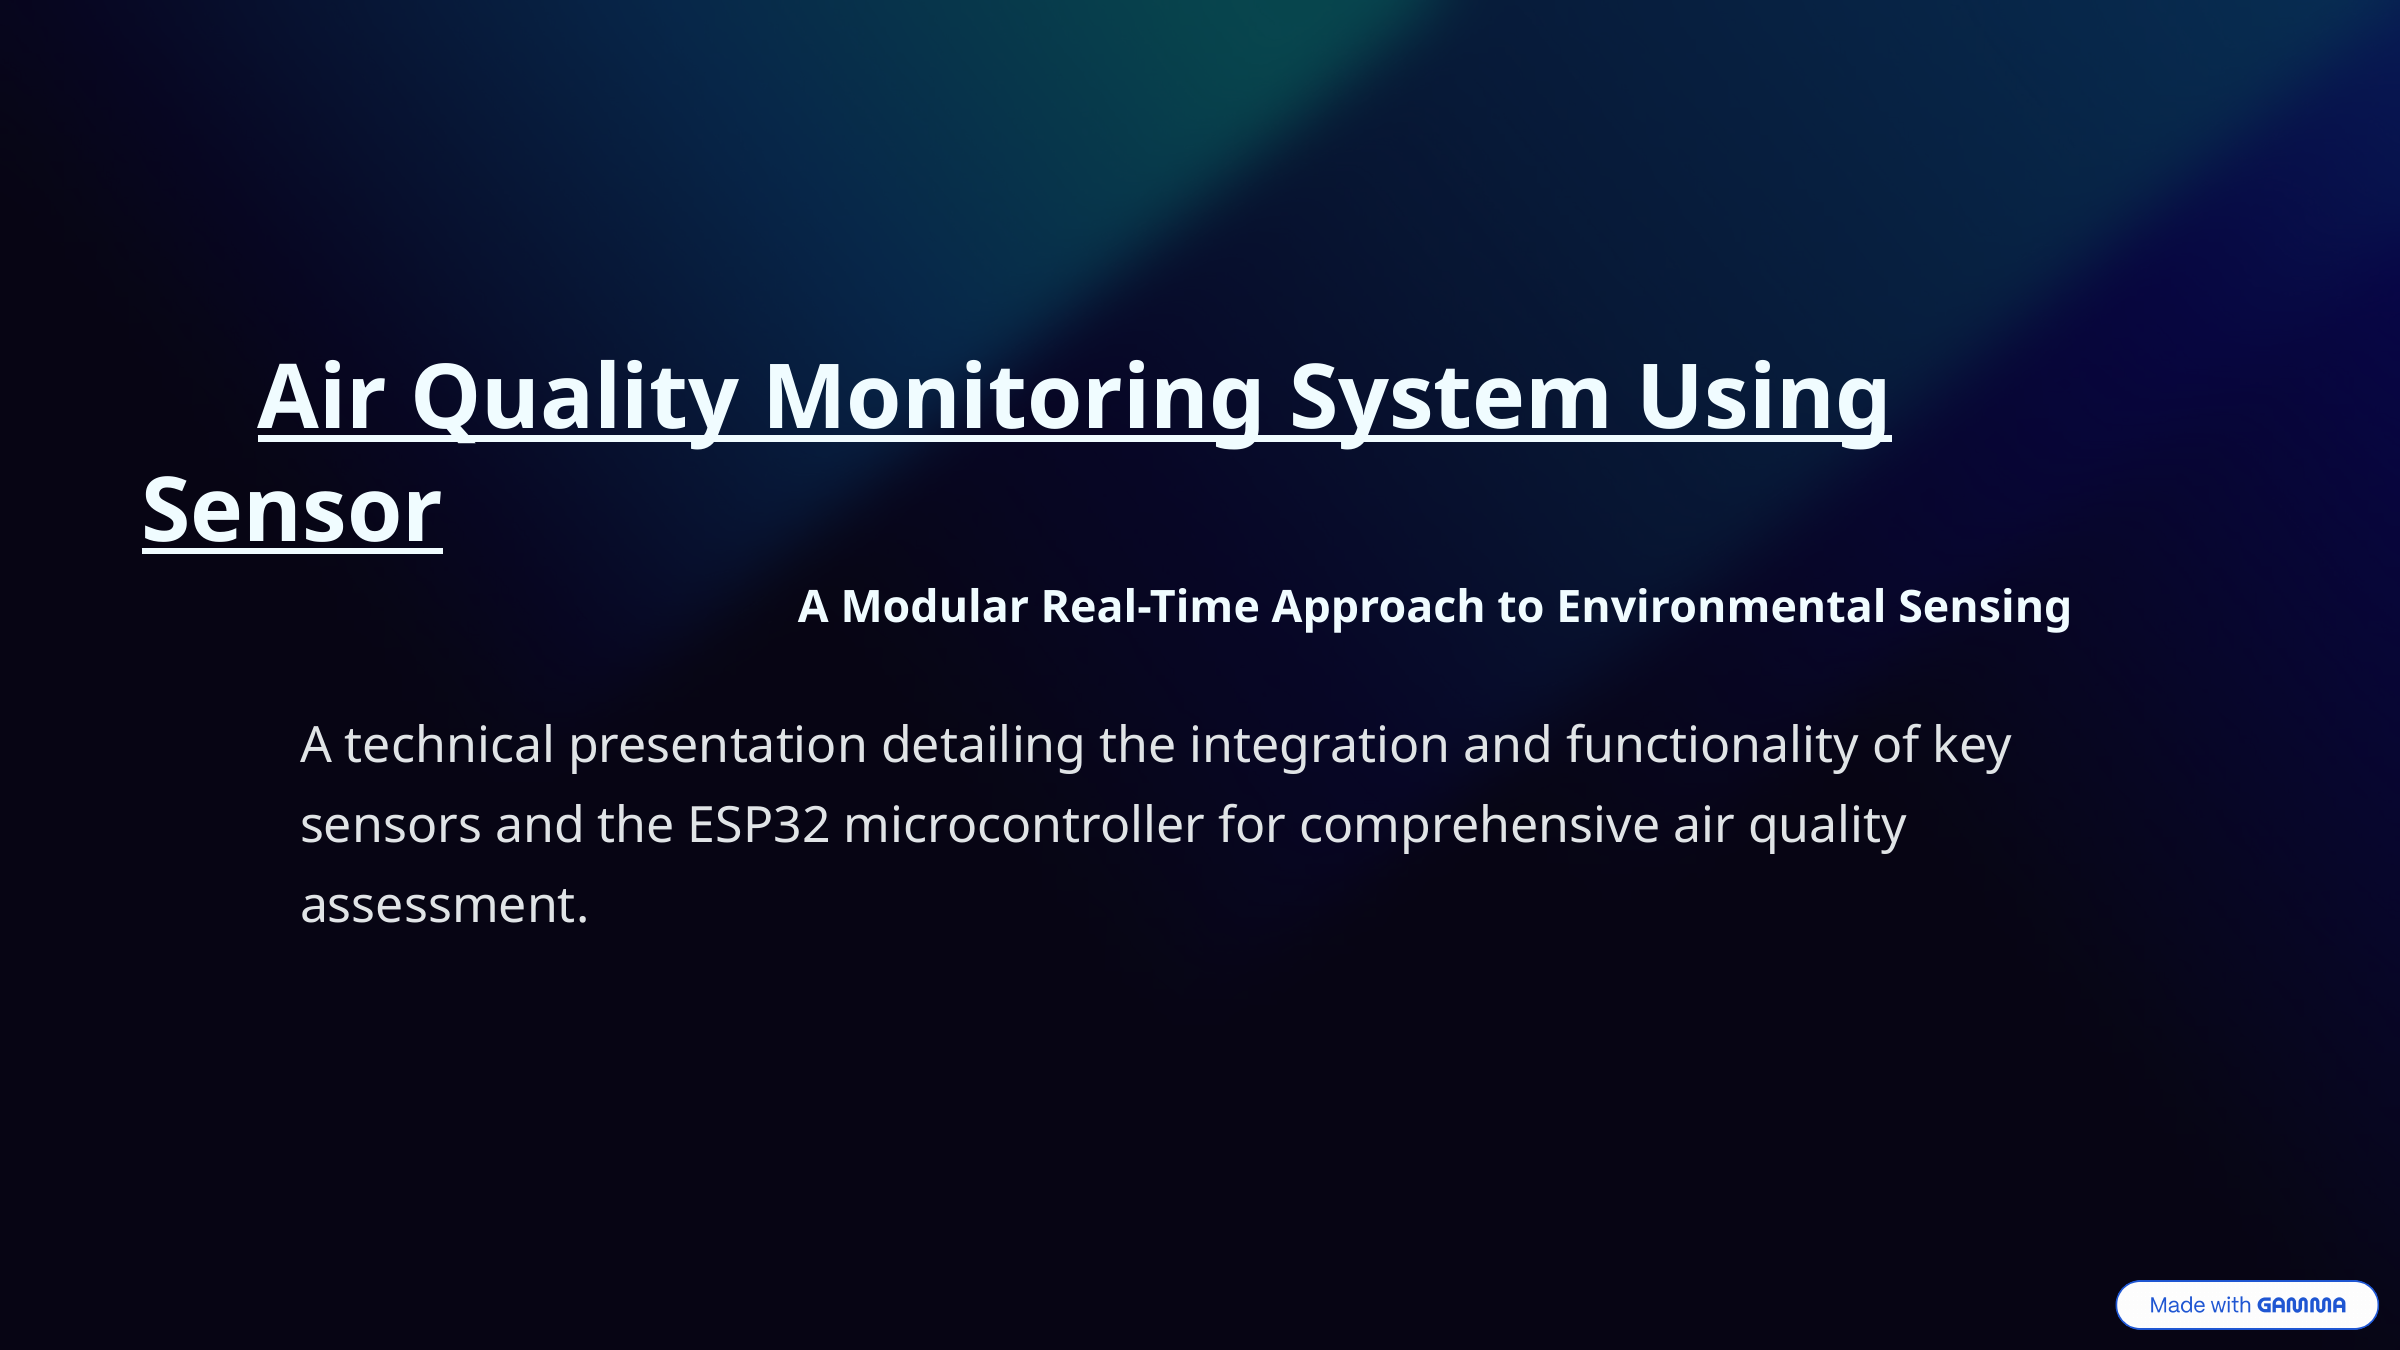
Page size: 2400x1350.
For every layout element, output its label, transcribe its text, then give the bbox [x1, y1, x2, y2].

text_box A Modular Real-Time Approach to Environmental Sensing [198, 575, 1341, 632]
text_box Air Quality Monitoring System Using Sensor [141, 333, 1499, 1054]
text_box A technical presentation detailing the integration and functionality of key sensors and the ESP32 microcontroller for comprehensive air quality assessment. [300, 692, 1499, 1016]
picture [1499, 0, 2400, 1350]
